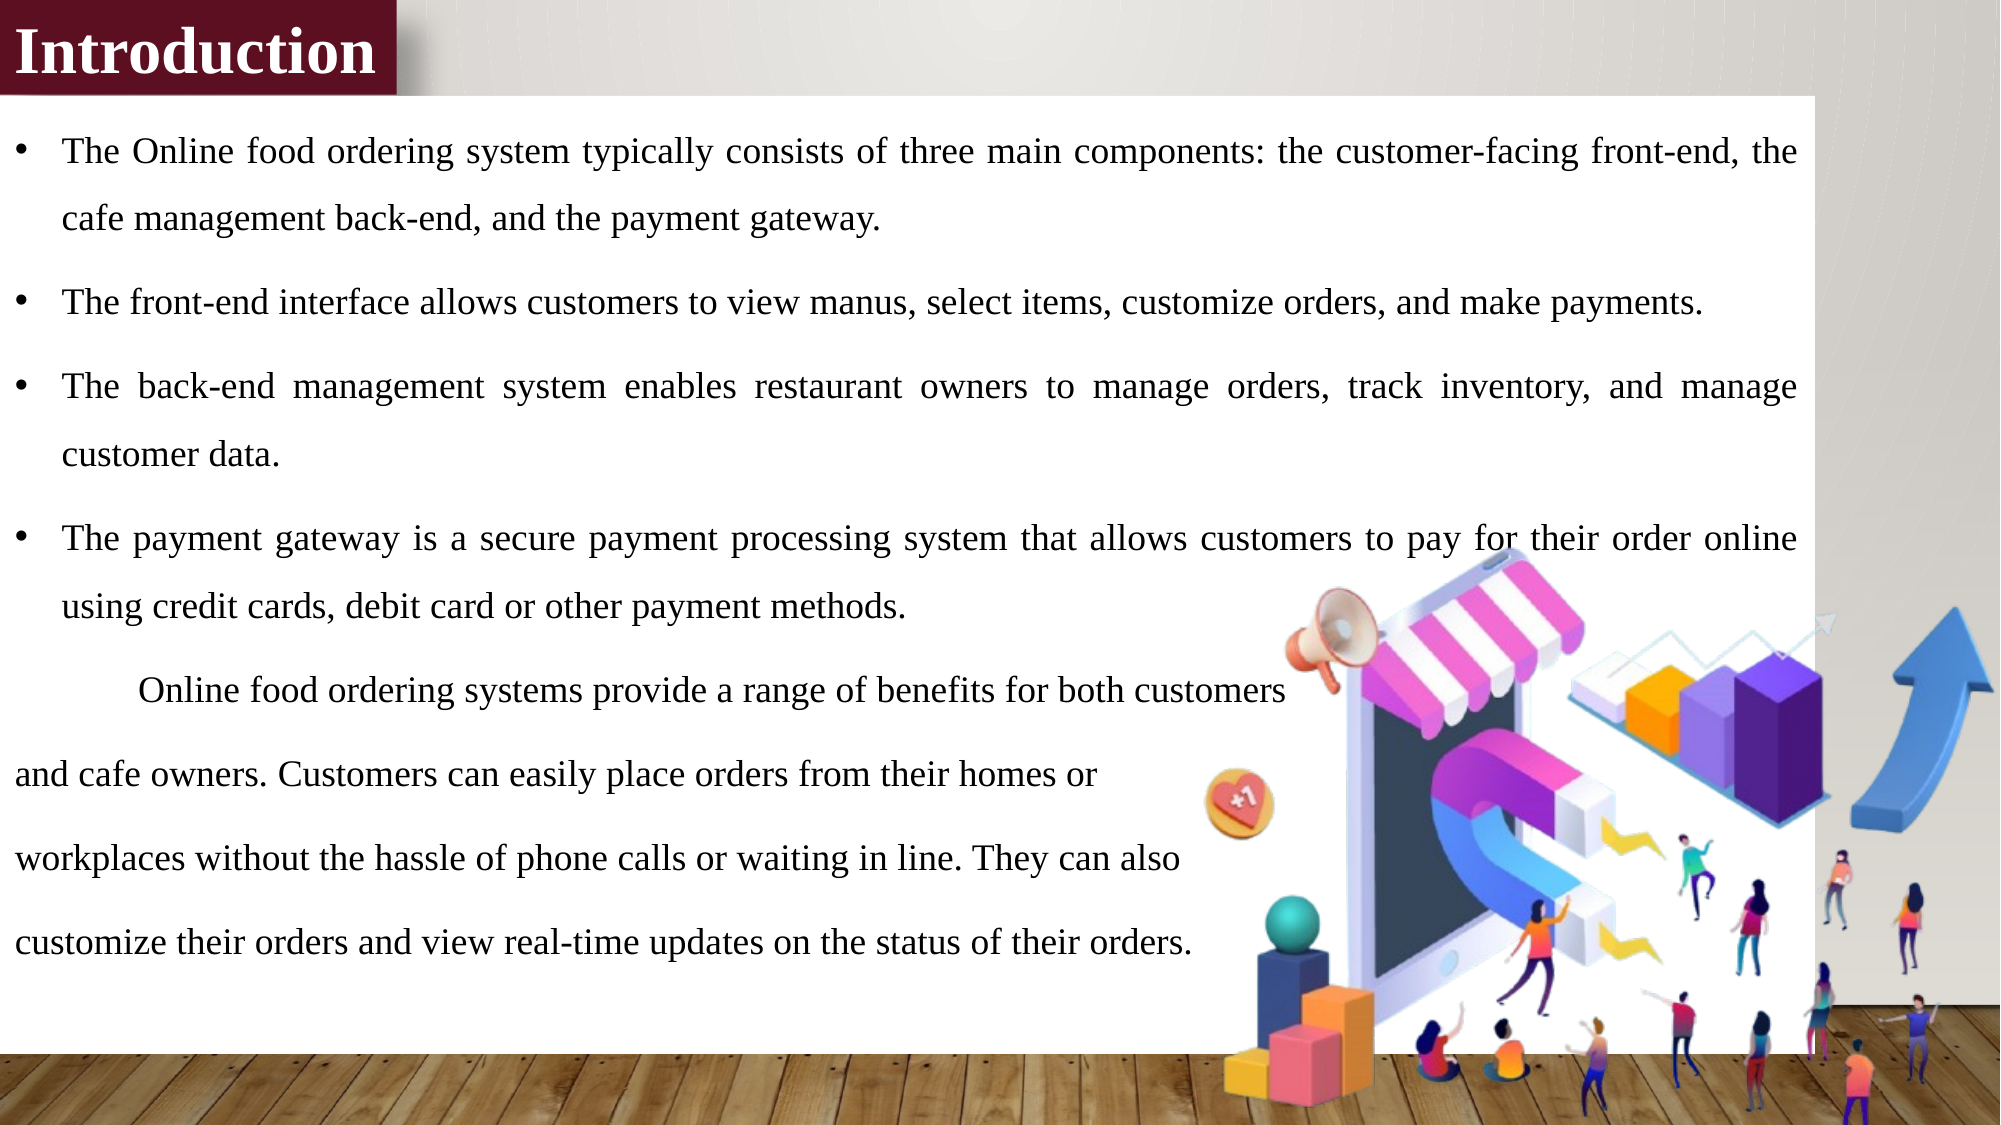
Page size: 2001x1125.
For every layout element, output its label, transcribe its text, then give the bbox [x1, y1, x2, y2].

text_box The Online food ordering system typically consists of three main components: the customer-facing front-end, the cafe management back-end, and the payment gateway. The front-end interface allows customers to view manus, select items, customize orders, and make payments. The back-end management system enables restaurant owners to manage orders, track inventory, and manage customer data. The payment gateway is a secure payment processing system that allows customers to pay for their order online using credit cards, debit card or other payment methods. Online food ordering systems provide a range of benefits for both customers and cafe owners. Customers can easily place orders from their homes or workplaces without the hassle of phone calls or waiting in line. They can also customize their orders and view real-time updates on the status of their orders. [0, 95, 1815, 1054]
picture [0, 526, 2000, 1125]
text_box Introduction [0, 0, 397, 95]
